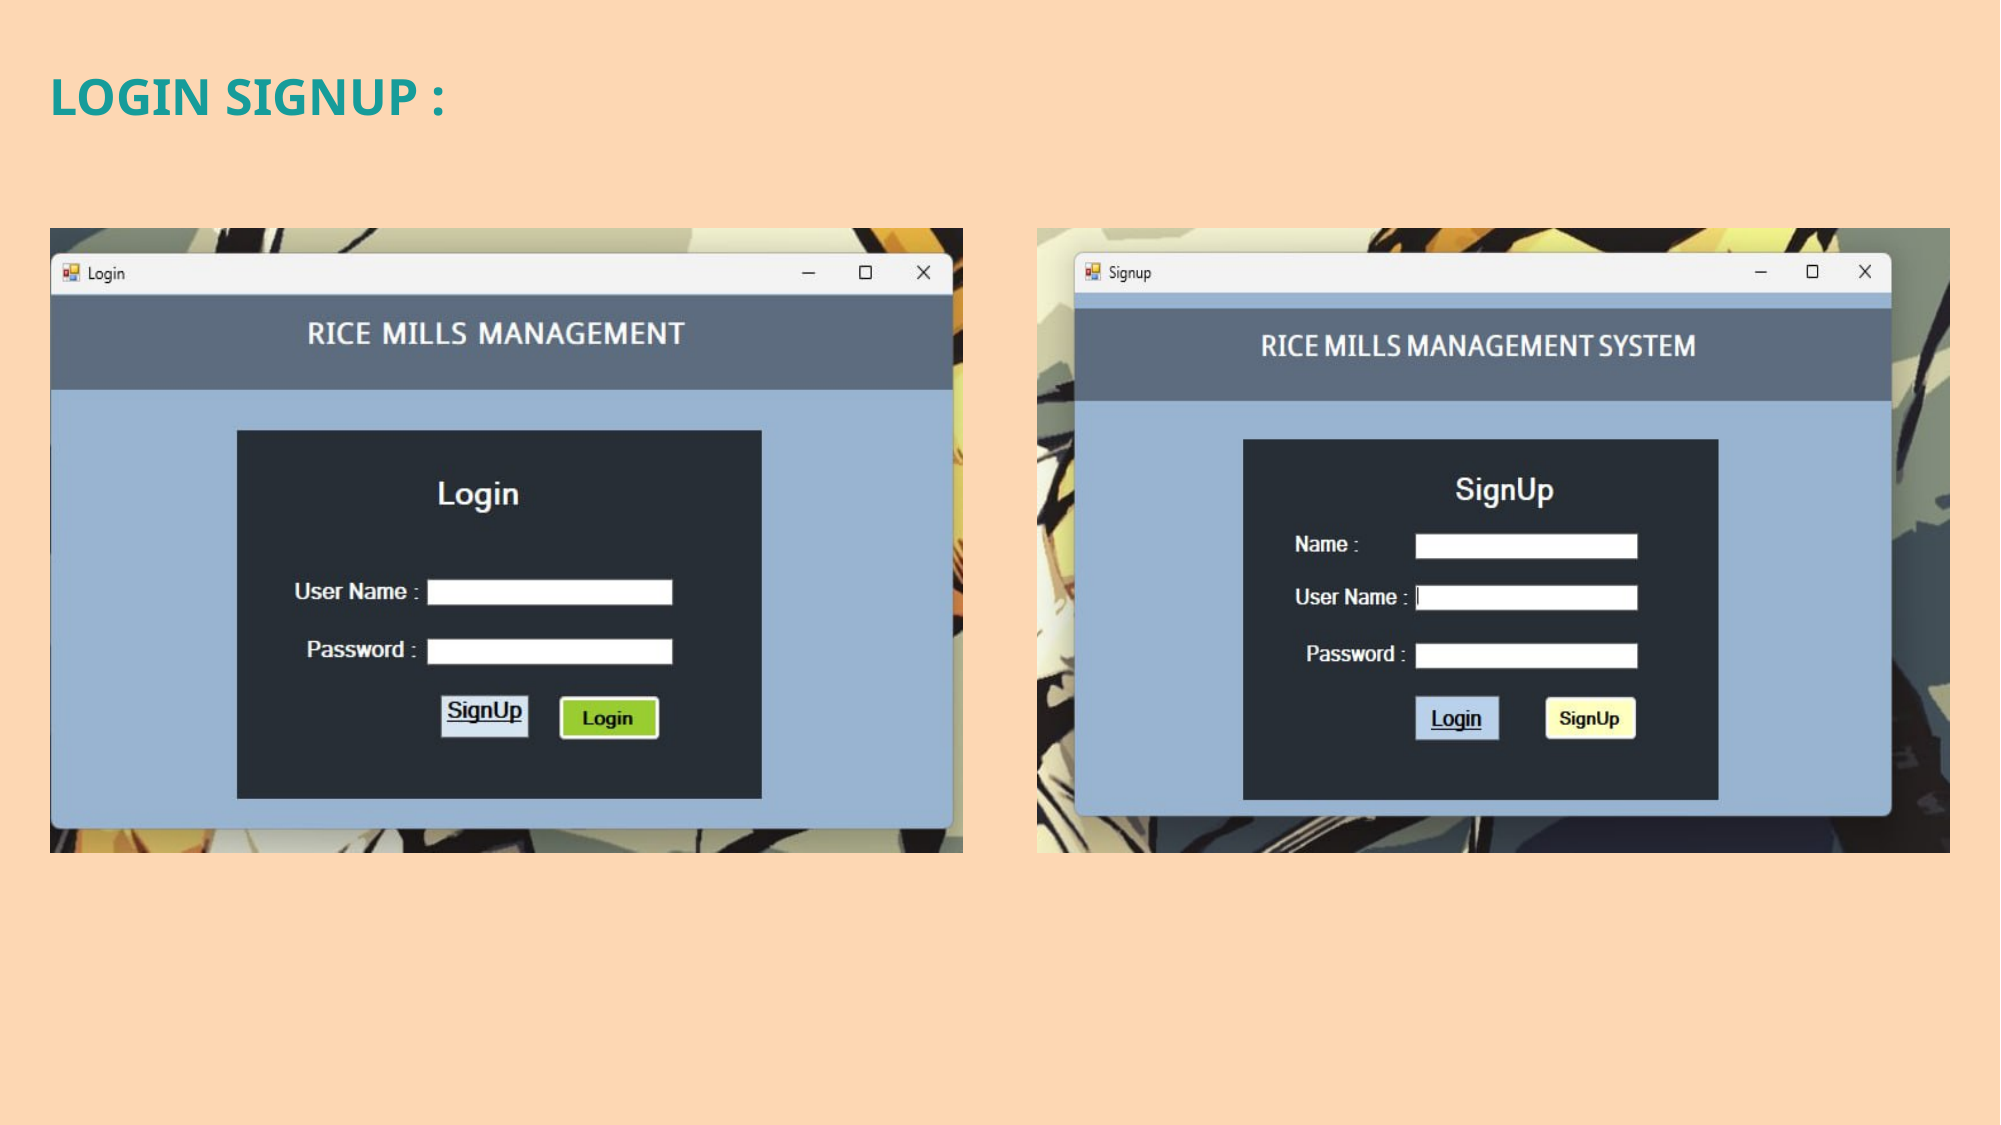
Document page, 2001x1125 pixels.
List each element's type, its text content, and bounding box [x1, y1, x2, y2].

picture [49, 228, 963, 854]
text_box LOGIN SIGNUP : [34, 58, 462, 133]
picture [1037, 228, 1950, 854]
